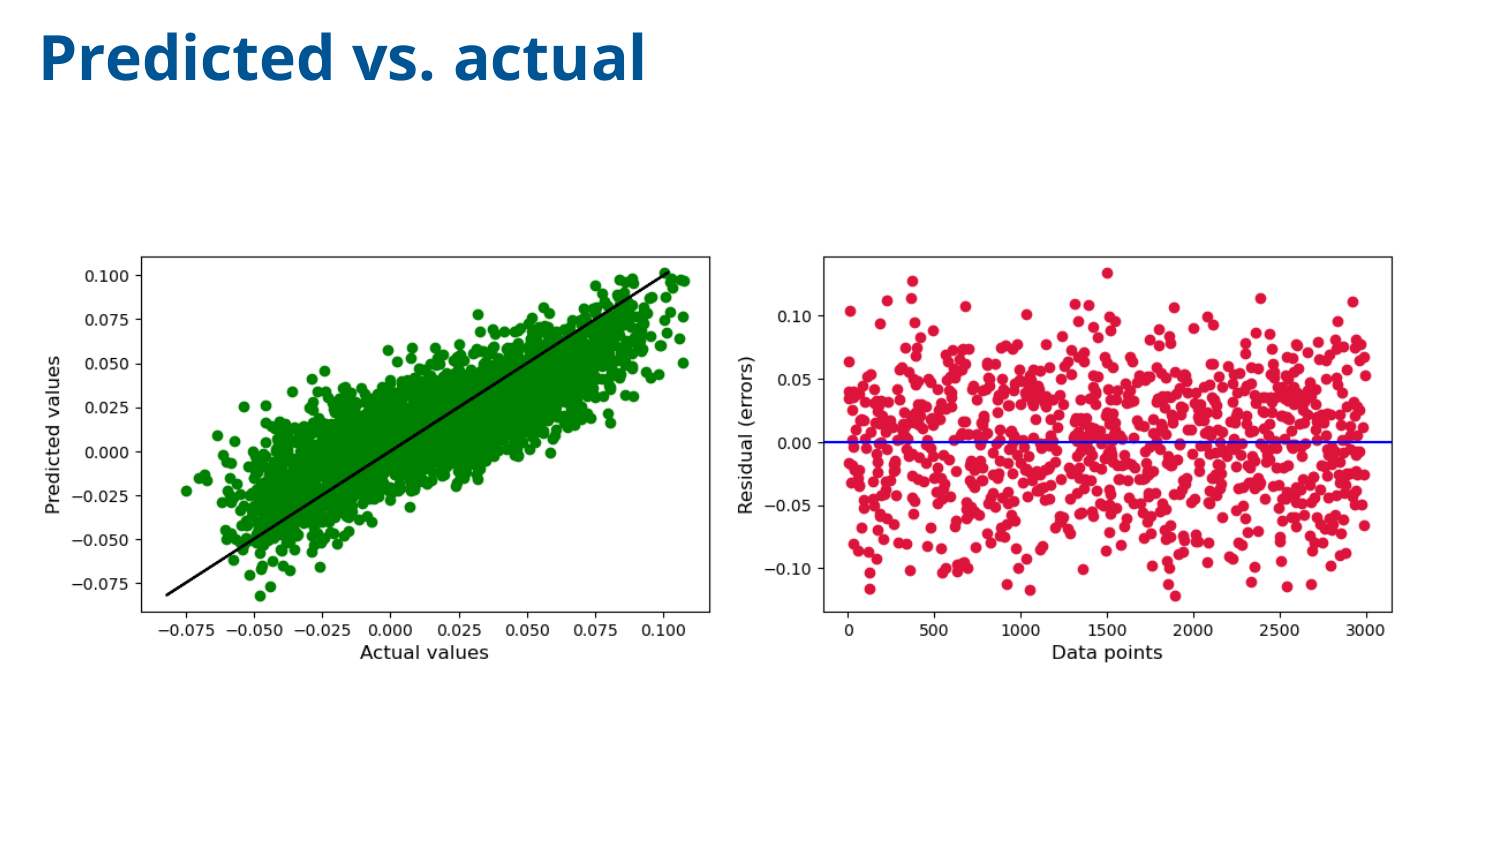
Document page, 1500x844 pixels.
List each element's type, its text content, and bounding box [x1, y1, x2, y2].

title Predicted vs. actual [23, 11, 1422, 93]
picture [34, 245, 1402, 674]
